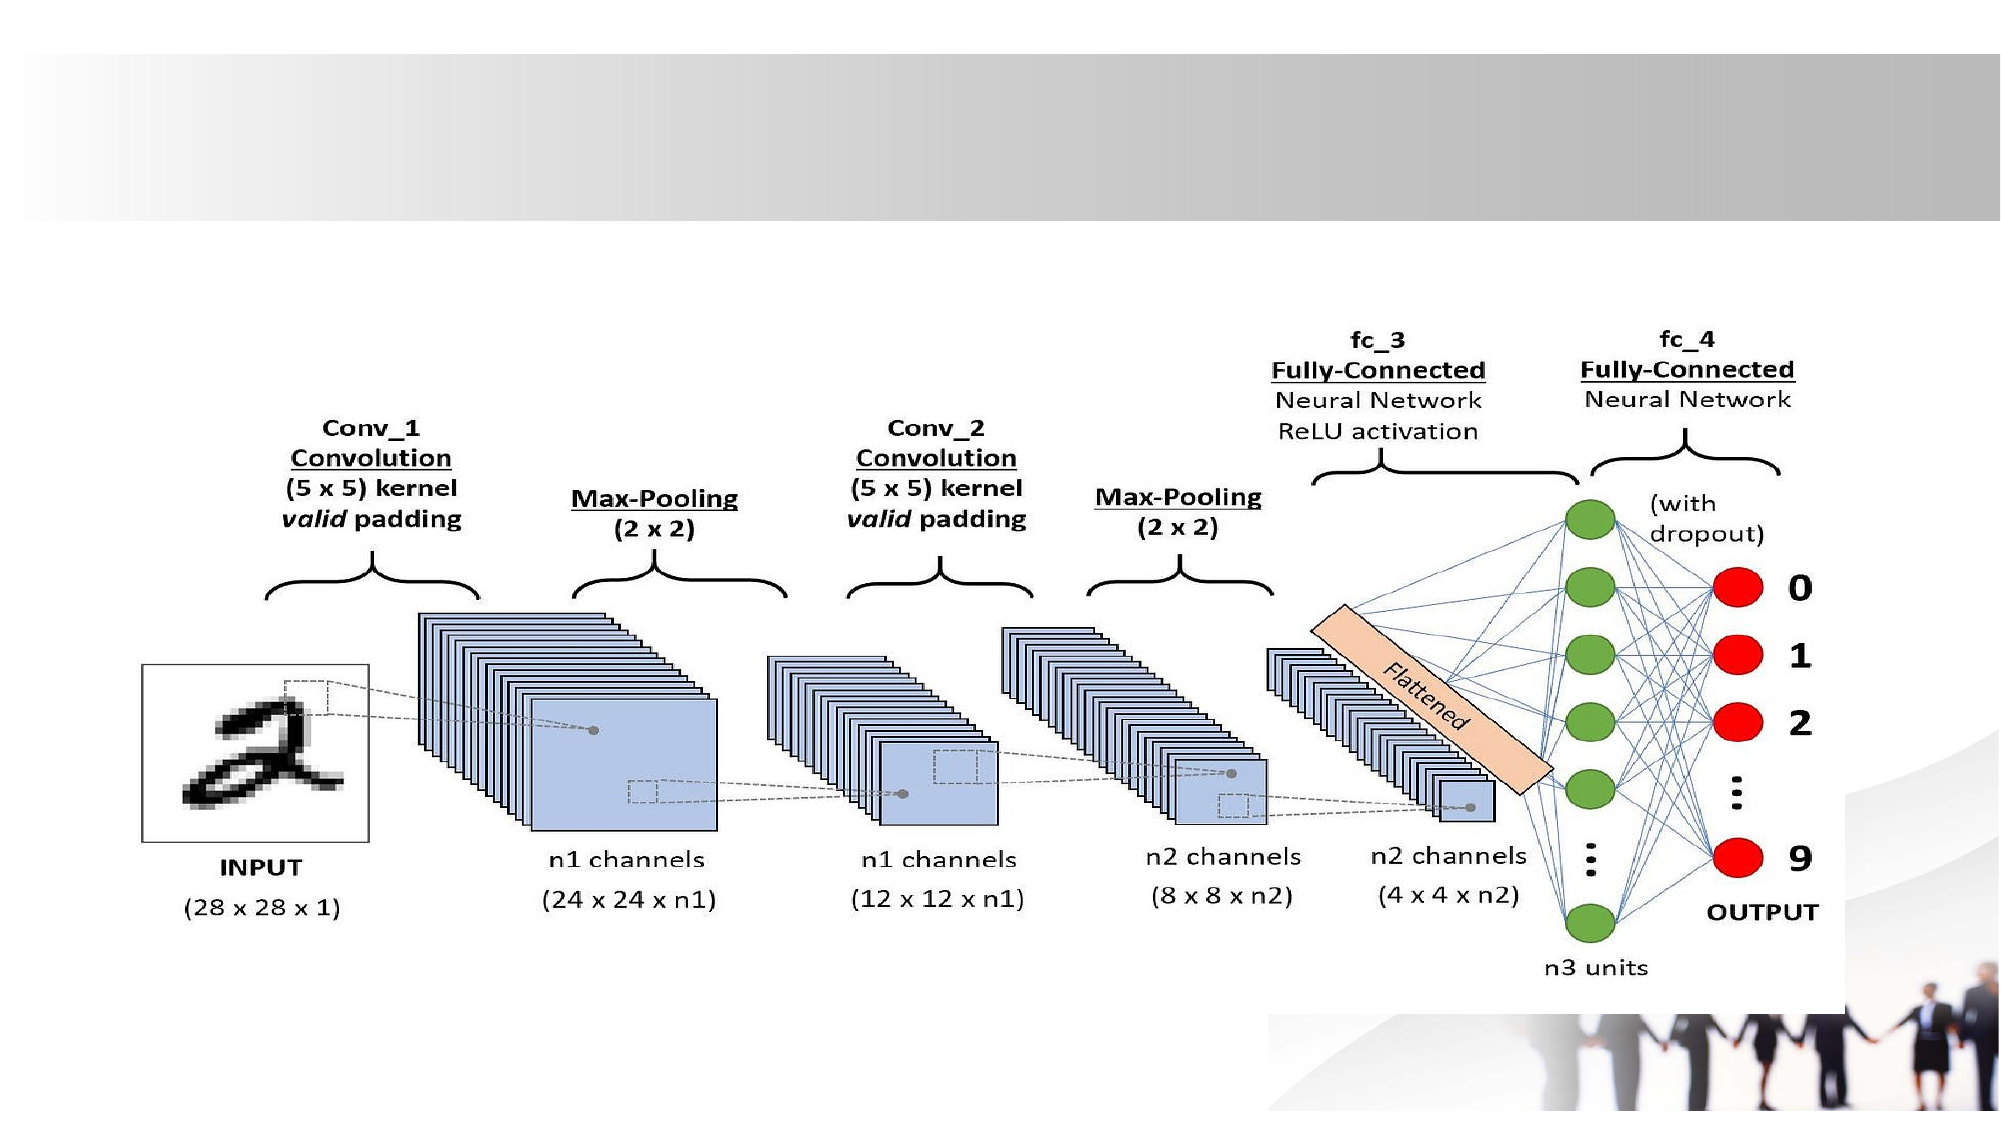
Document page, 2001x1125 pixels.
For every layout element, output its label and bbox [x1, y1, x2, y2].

list [137, 299, 1845, 1014]
picture [1267, 728, 1999, 1111]
